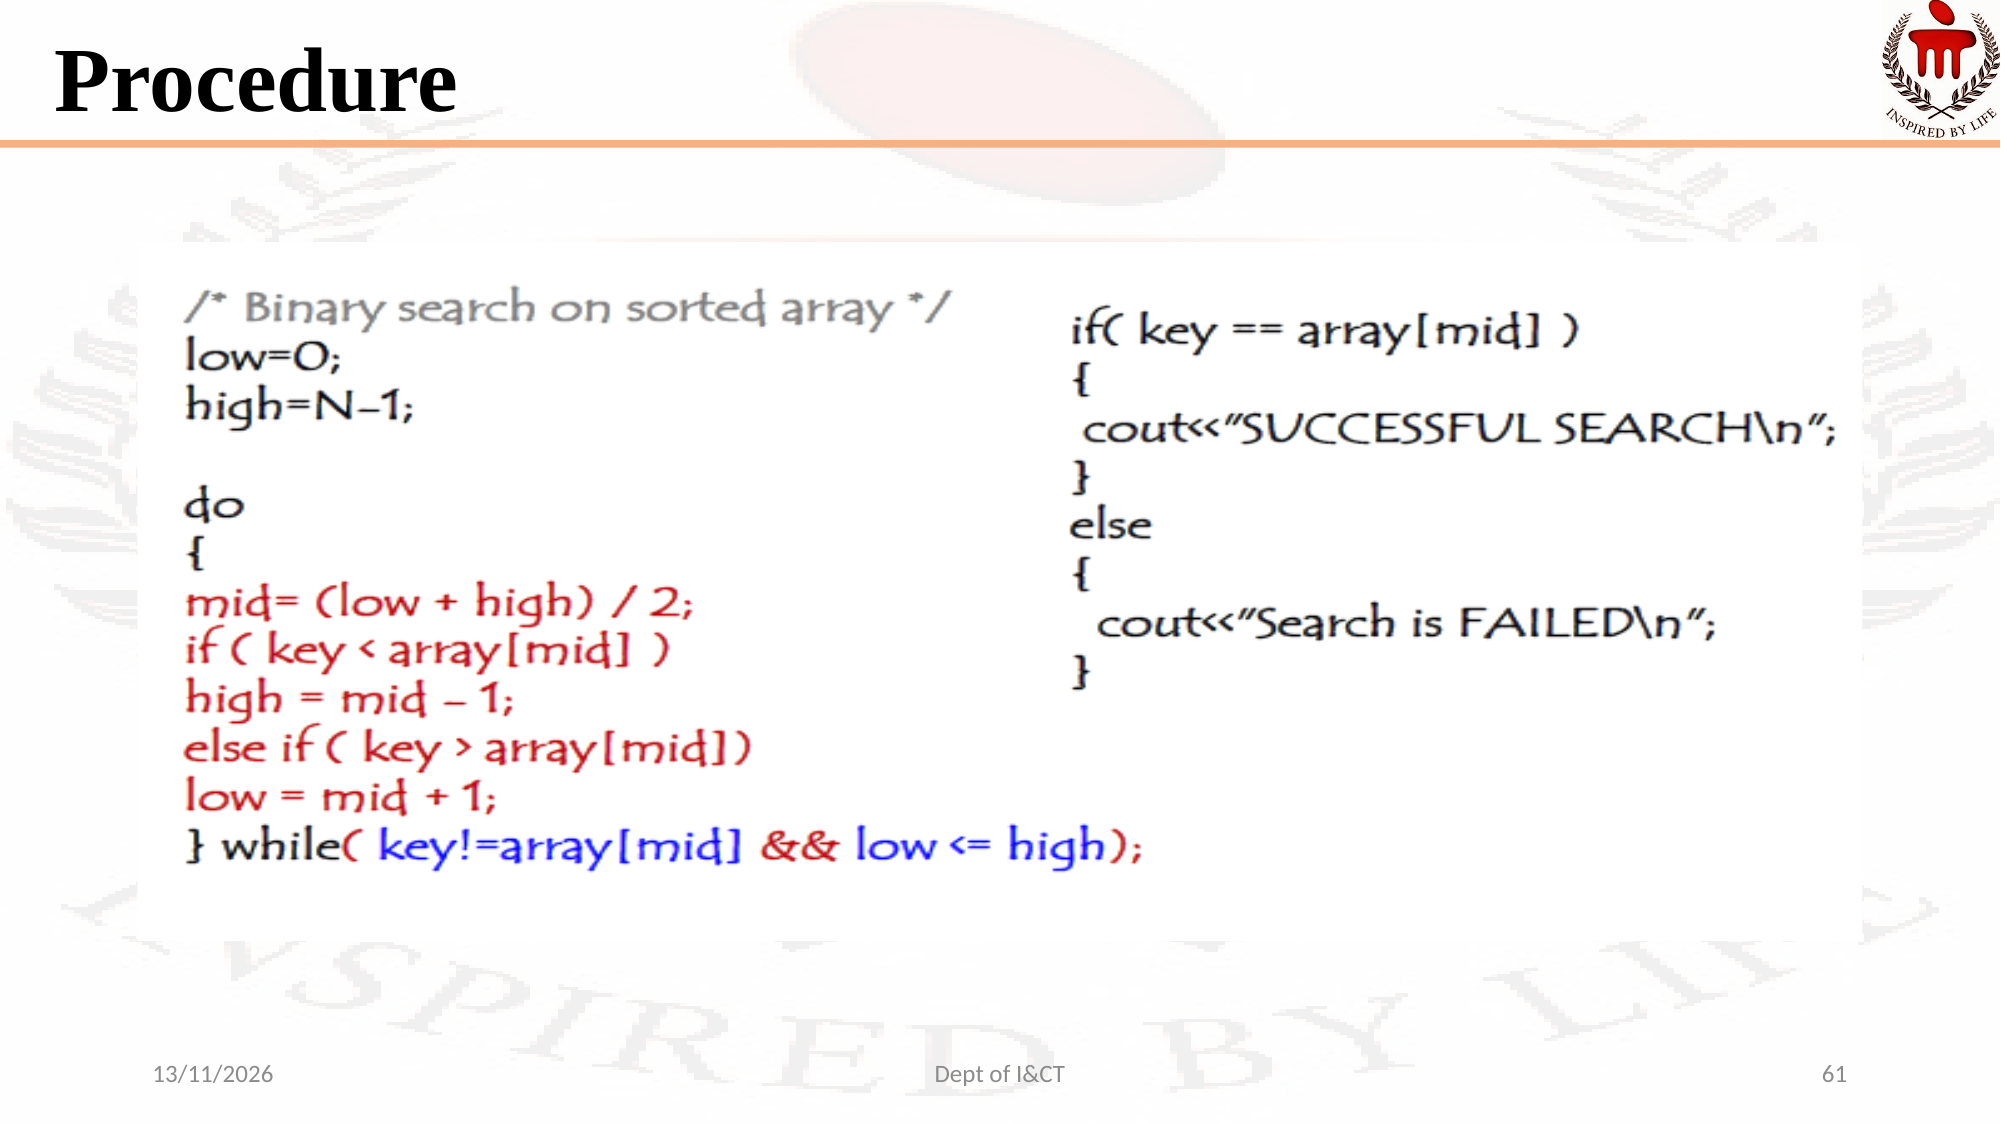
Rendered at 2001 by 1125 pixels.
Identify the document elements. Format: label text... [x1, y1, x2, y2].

picture [1882, 0, 2000, 140]
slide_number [137, 1042, 588, 1103]
title Procedure [39, 22, 1863, 141]
slide_number 61 [1412, 1042, 1863, 1103]
footer Dept of I&CT [662, 1042, 1338, 1103]
picture [137, 242, 1863, 941]
